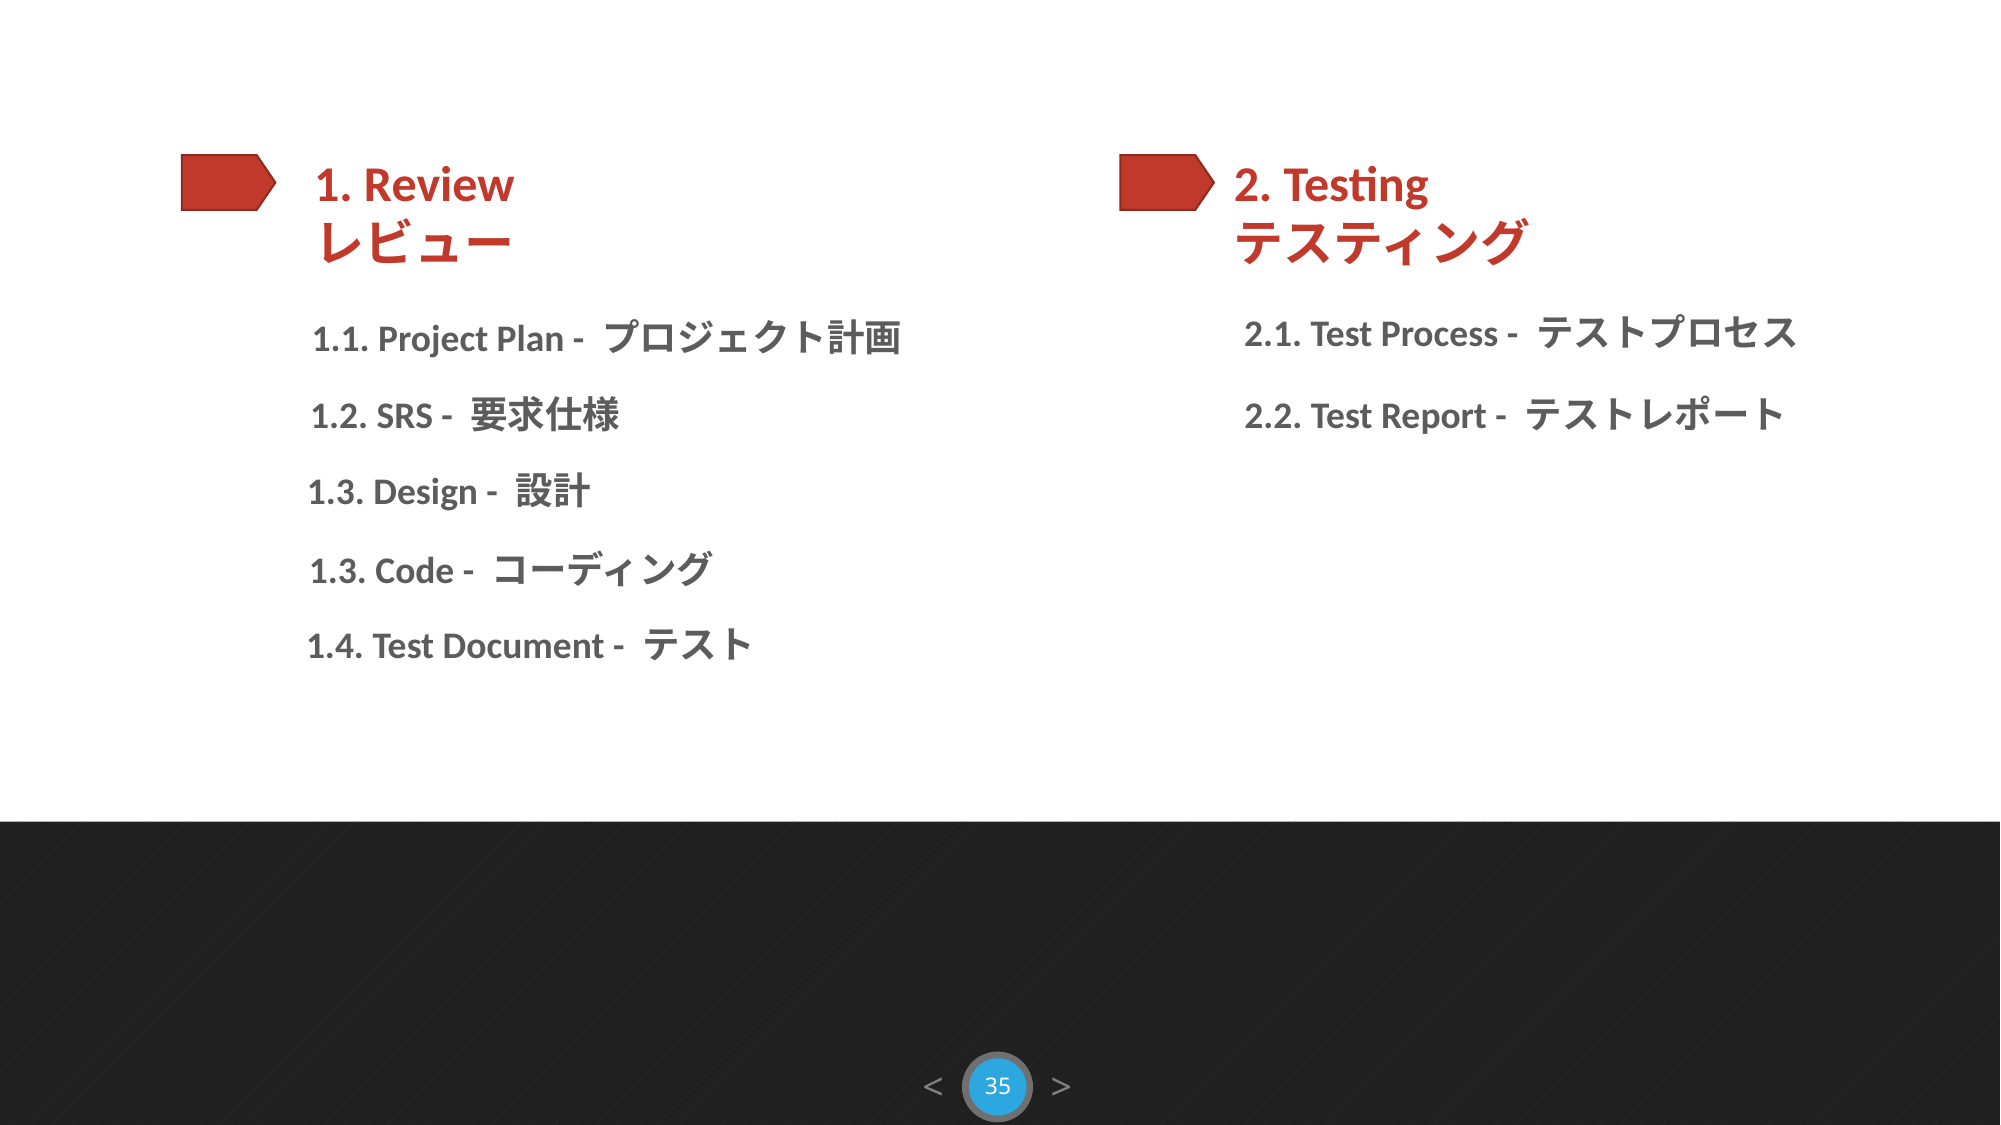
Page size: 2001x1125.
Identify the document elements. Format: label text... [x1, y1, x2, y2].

text_box [0, 821, 2000, 1125]
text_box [793, 1051, 1201, 1123]
text_box 1.3. Design - 設計 [292, 460, 606, 520]
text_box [181, 144, 531, 281]
text_box 1.4. Test Document - テスト [291, 613, 770, 674]
text_box 2.1. Test Process - テストプロセス [1229, 301, 1814, 361]
text_box 1.3. Code - コーディング [294, 539, 730, 599]
text_box 2.2. Test Report - テストレポート [1229, 383, 1802, 444]
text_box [1120, 144, 1528, 281]
text_box 1.2. SRS - 要求仕様 [295, 383, 636, 443]
text_box 1.1. Project Plan - プロジェクト計画 [296, 306, 917, 367]
